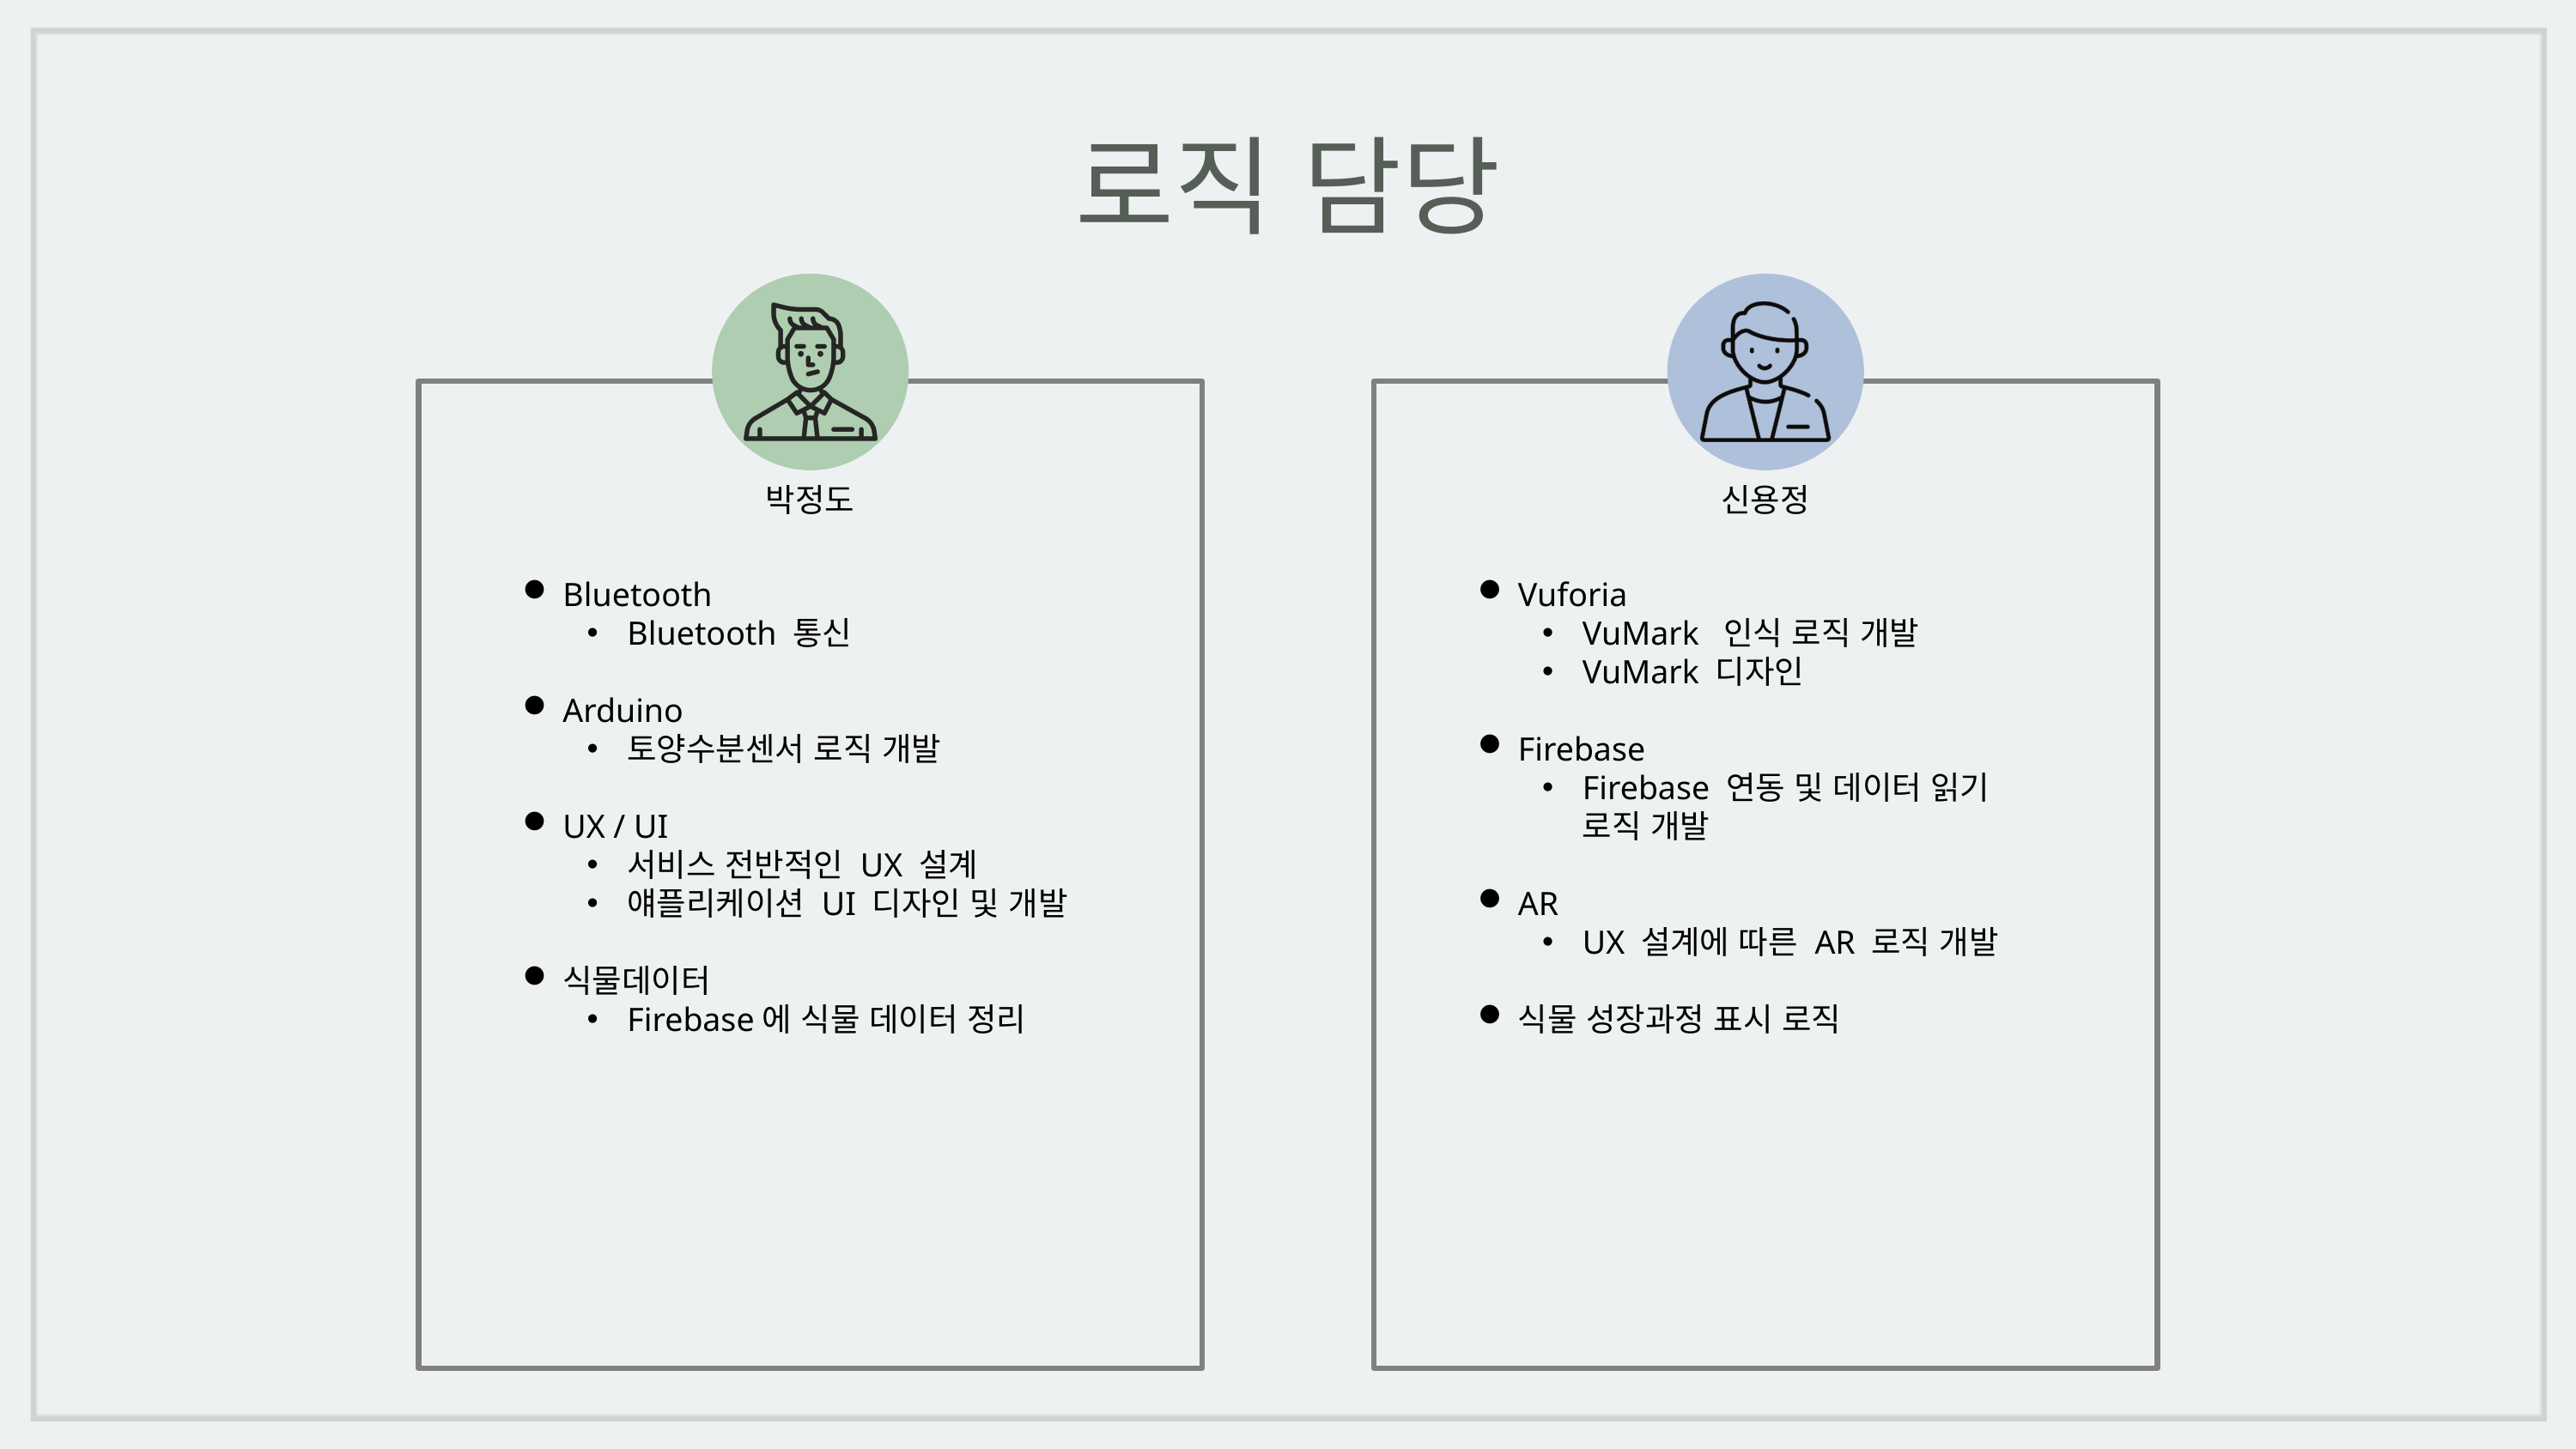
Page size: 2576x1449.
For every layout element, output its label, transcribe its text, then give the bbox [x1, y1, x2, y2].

text_box 로직 담당 [980, 112, 1596, 254]
picture [33, 29, 2544, 1419]
text_box [1372, 379, 2159, 1370]
text_box Vuforia VuMark 인식 로직 개발 VuMark 디자인 Firebase Firebase 연동 및 데이터 읽기 로직 개발 AR UX 설계에 따른 AR 로직 개발 식물 성장과정 표시 로직 [1465, 567, 2067, 1083]
text_box [416, 379, 1204, 1370]
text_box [1636, 273, 1895, 526]
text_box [681, 273, 939, 526]
text_box Bluetooth Bluetooth 통신 Arduino 토양수분센서 로직 개발 UX / UI 서비스 전반적인 UX 설계 얘플리케이션 UI 디자인 및 개발 식물데이터 Firebase에 식물 데이터 정리 [509, 567, 1111, 1045]
